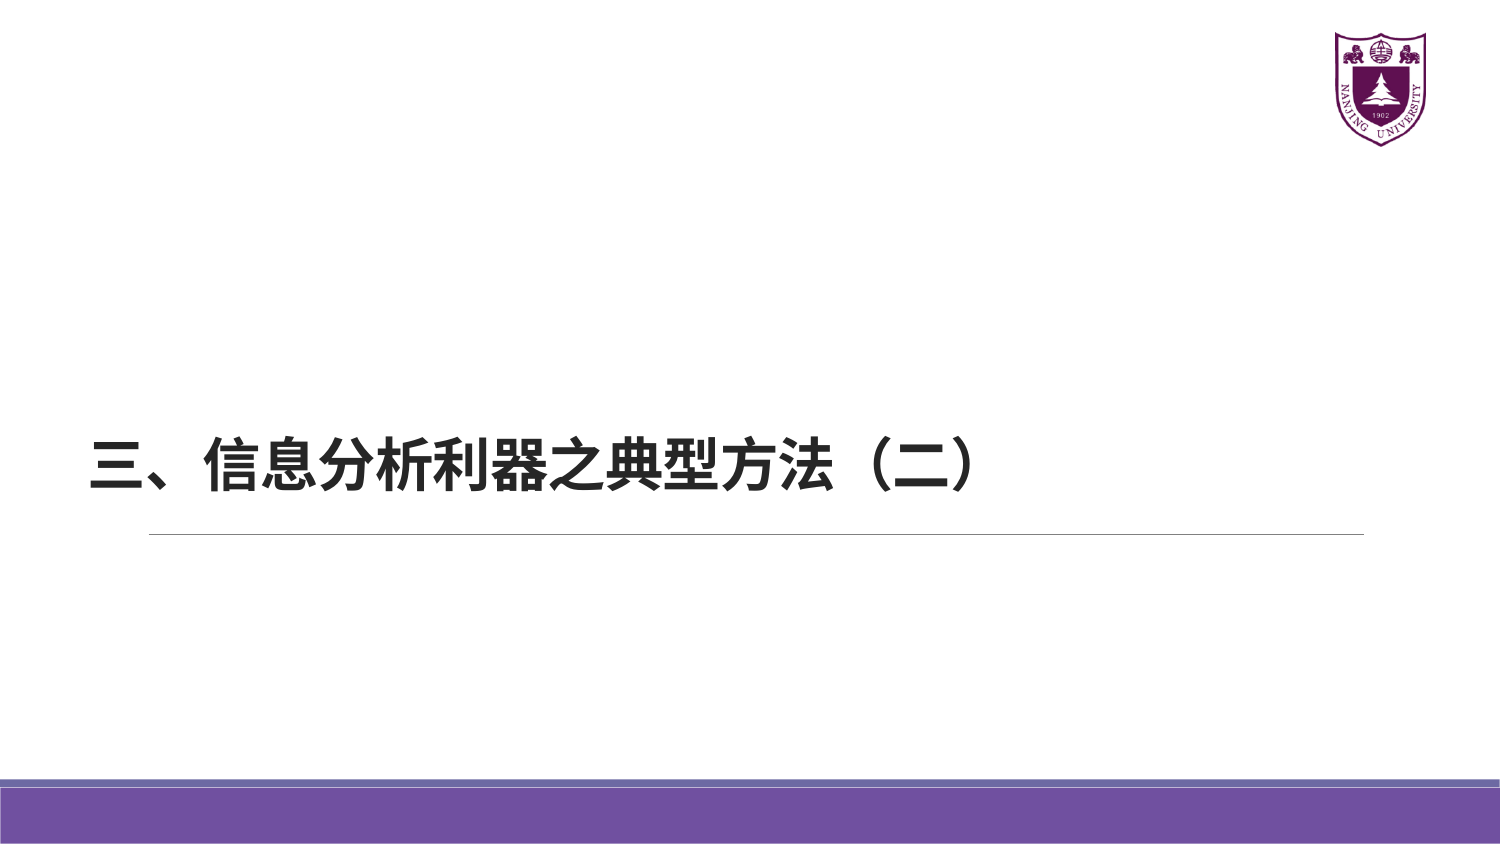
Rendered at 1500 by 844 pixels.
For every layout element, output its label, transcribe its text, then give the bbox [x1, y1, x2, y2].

picture [1334, 31, 1427, 147]
title 三、信息分析利器之典型方法（二） [76, 362, 1350, 505]
